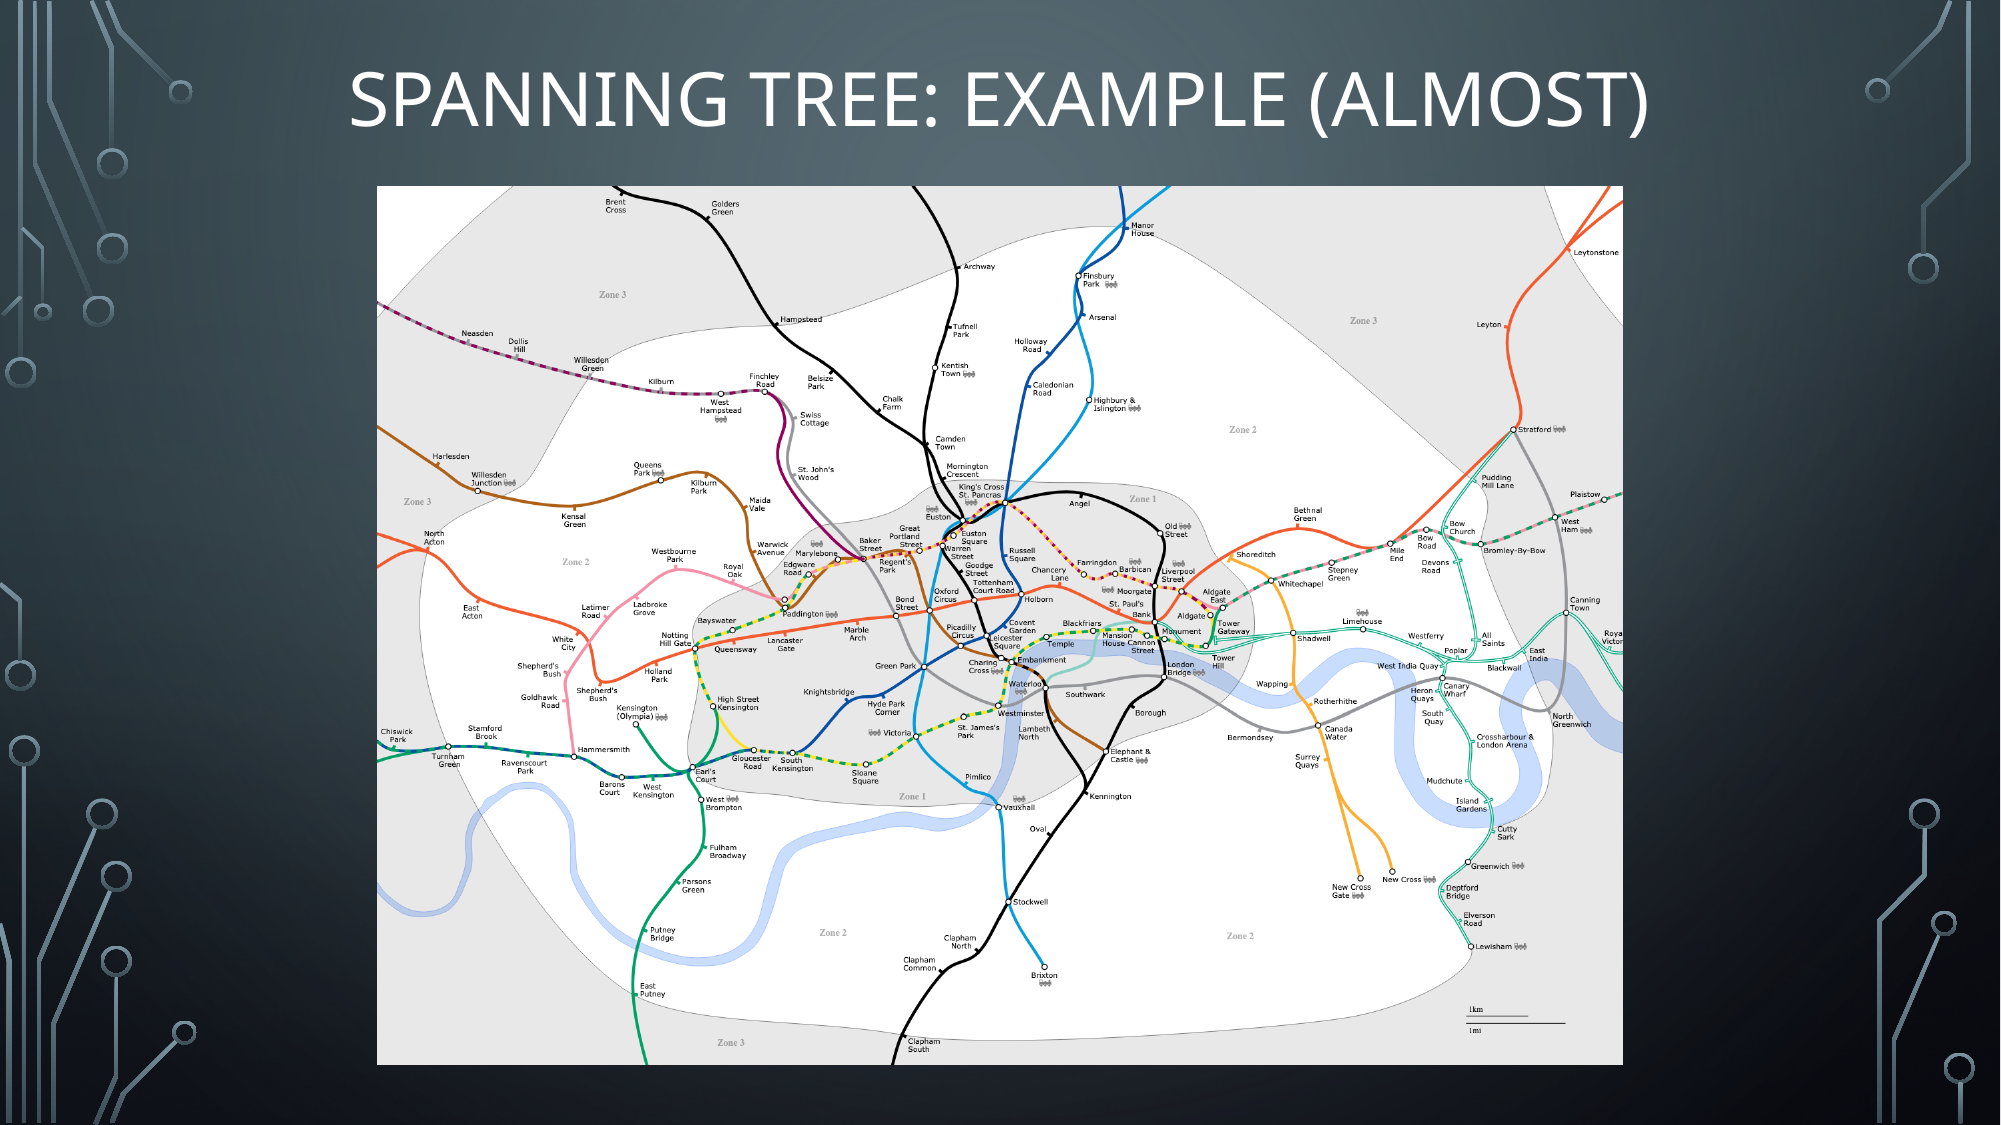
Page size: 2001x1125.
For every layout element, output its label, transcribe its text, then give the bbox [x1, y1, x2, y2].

title Spanning Tree: Example (almost) [187, 45, 1813, 159]
picture [377, 186, 1623, 1066]
